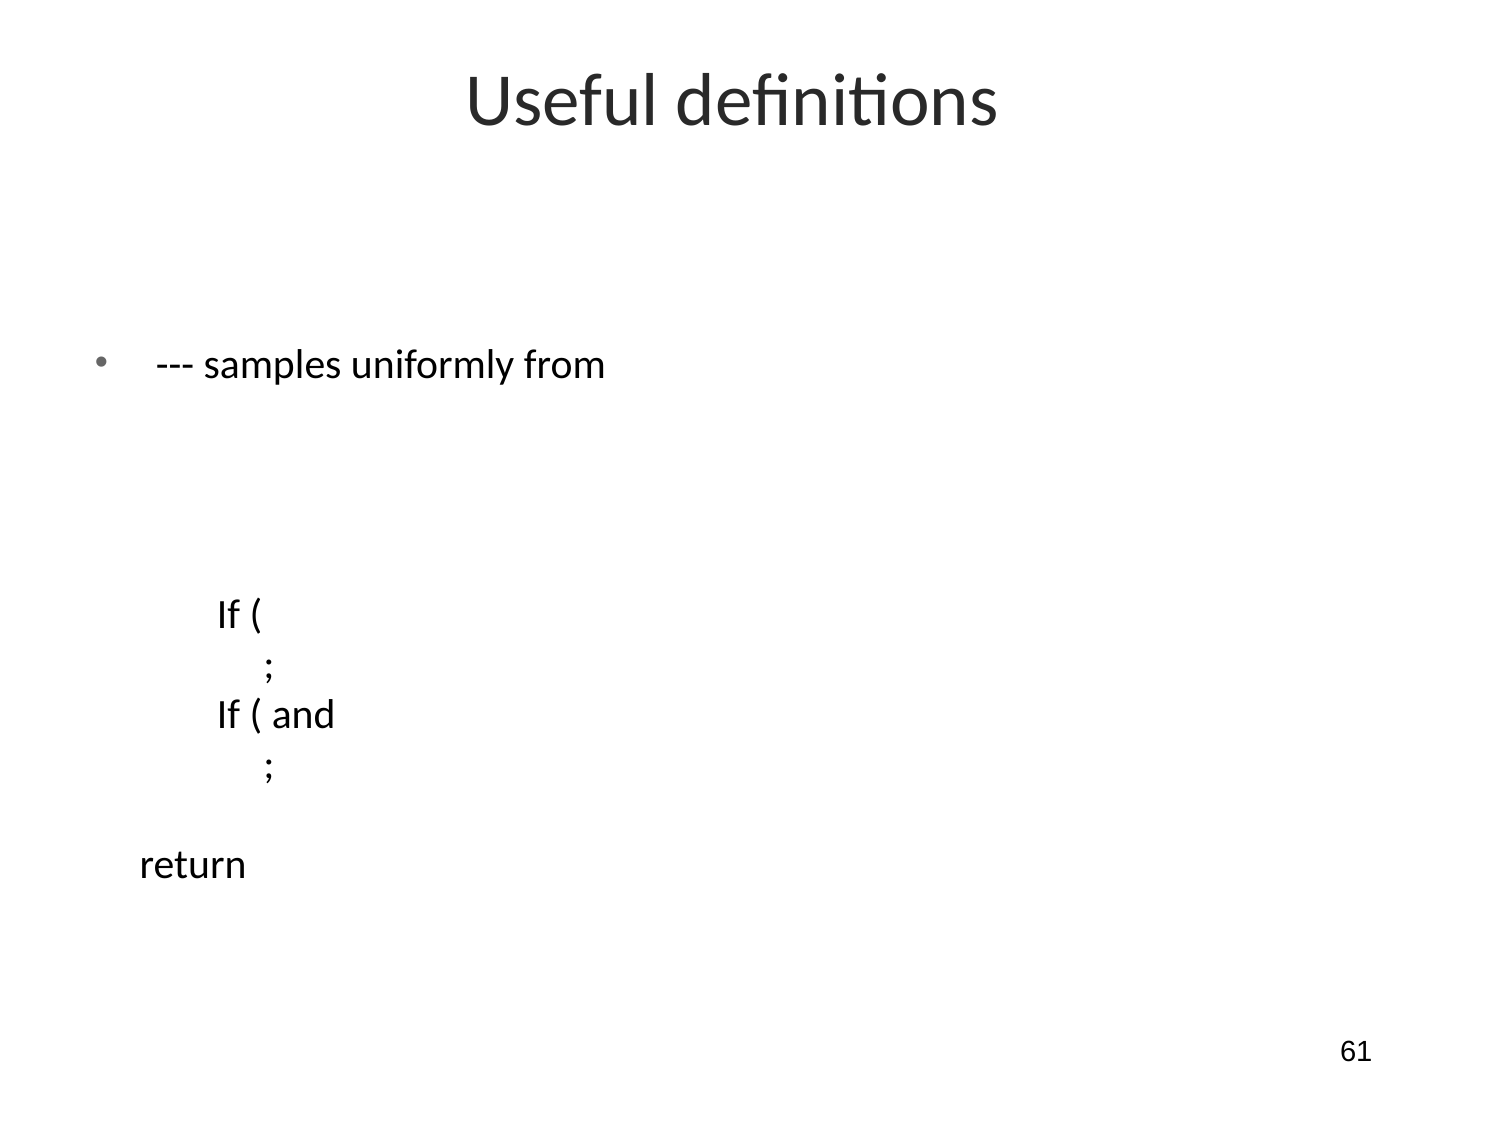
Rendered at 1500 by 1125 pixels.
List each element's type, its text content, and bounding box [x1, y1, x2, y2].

text_box Useful definitions [77, 6, 1388, 196]
slide_number 61 [1074, 1024, 1388, 1101]
